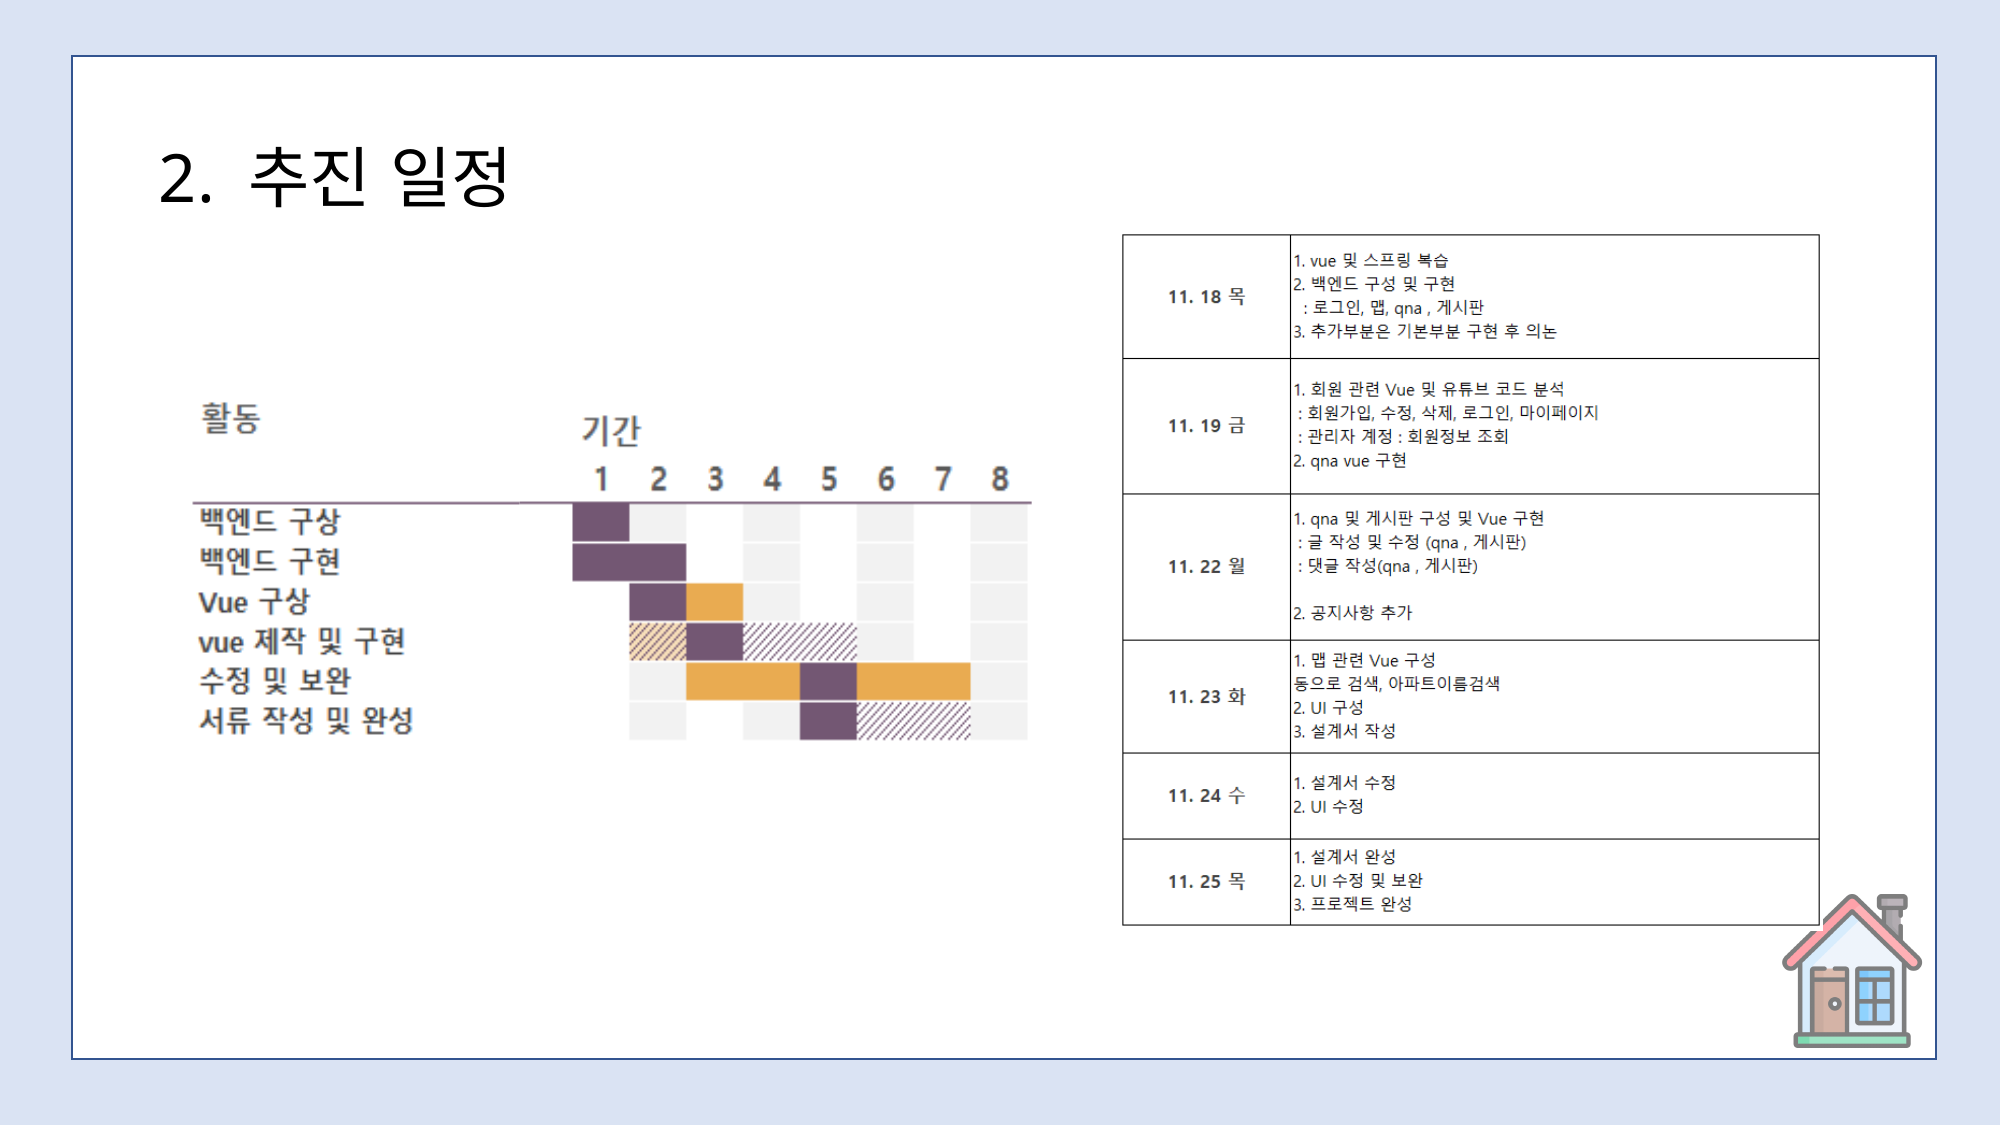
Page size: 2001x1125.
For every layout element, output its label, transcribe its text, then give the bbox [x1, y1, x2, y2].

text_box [177, 370, 1032, 790]
text_box 2. 추진 일정 [143, 94, 1720, 267]
text_box [71, 55, 1937, 1060]
picture [1117, 229, 1929, 1048]
